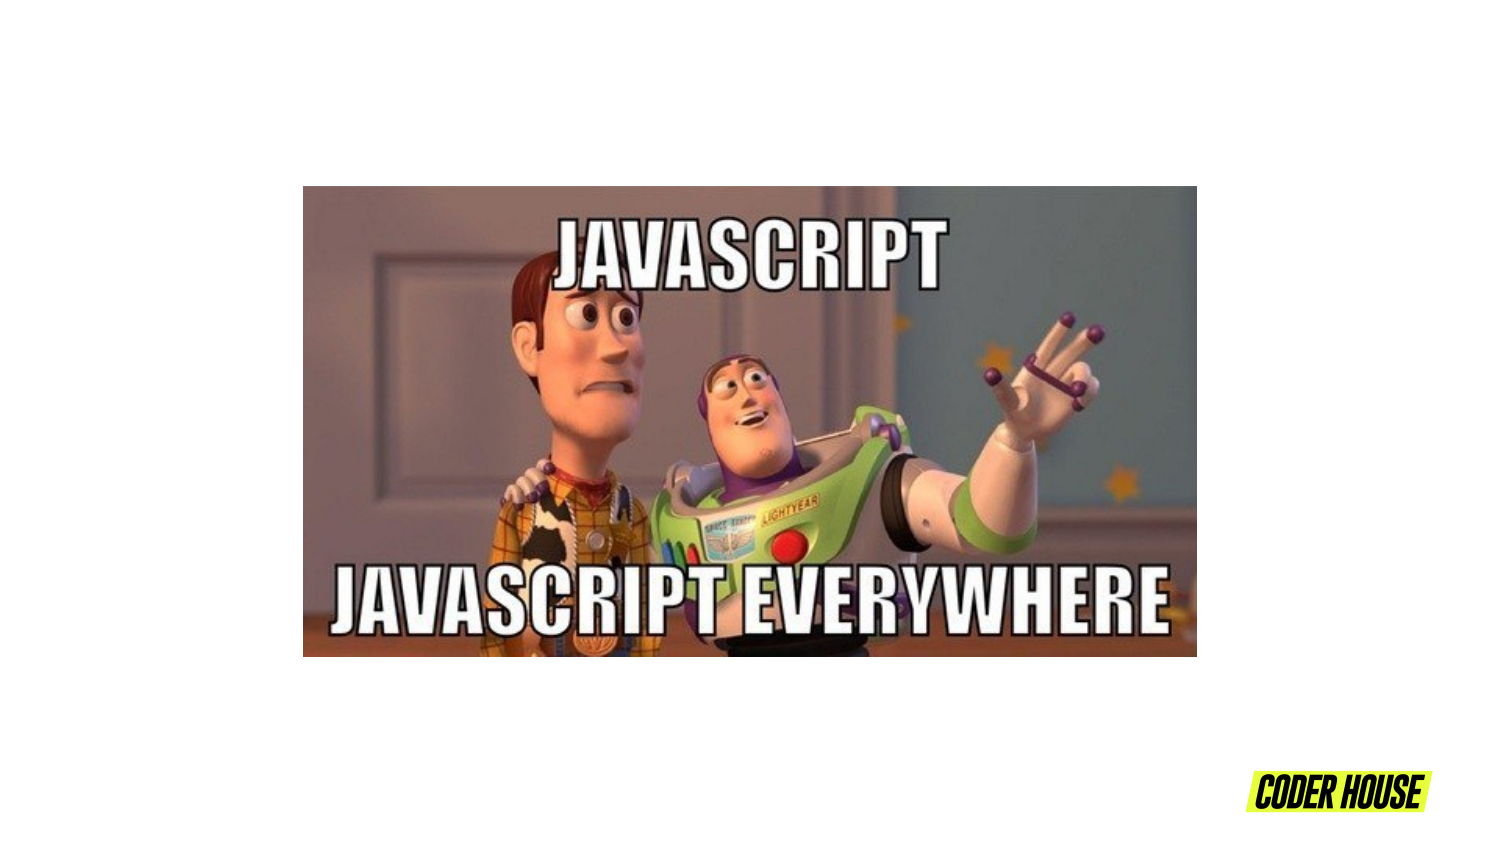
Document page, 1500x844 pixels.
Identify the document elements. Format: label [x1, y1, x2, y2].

picture [302, 186, 1198, 658]
picture [1241, 764, 1437, 819]
